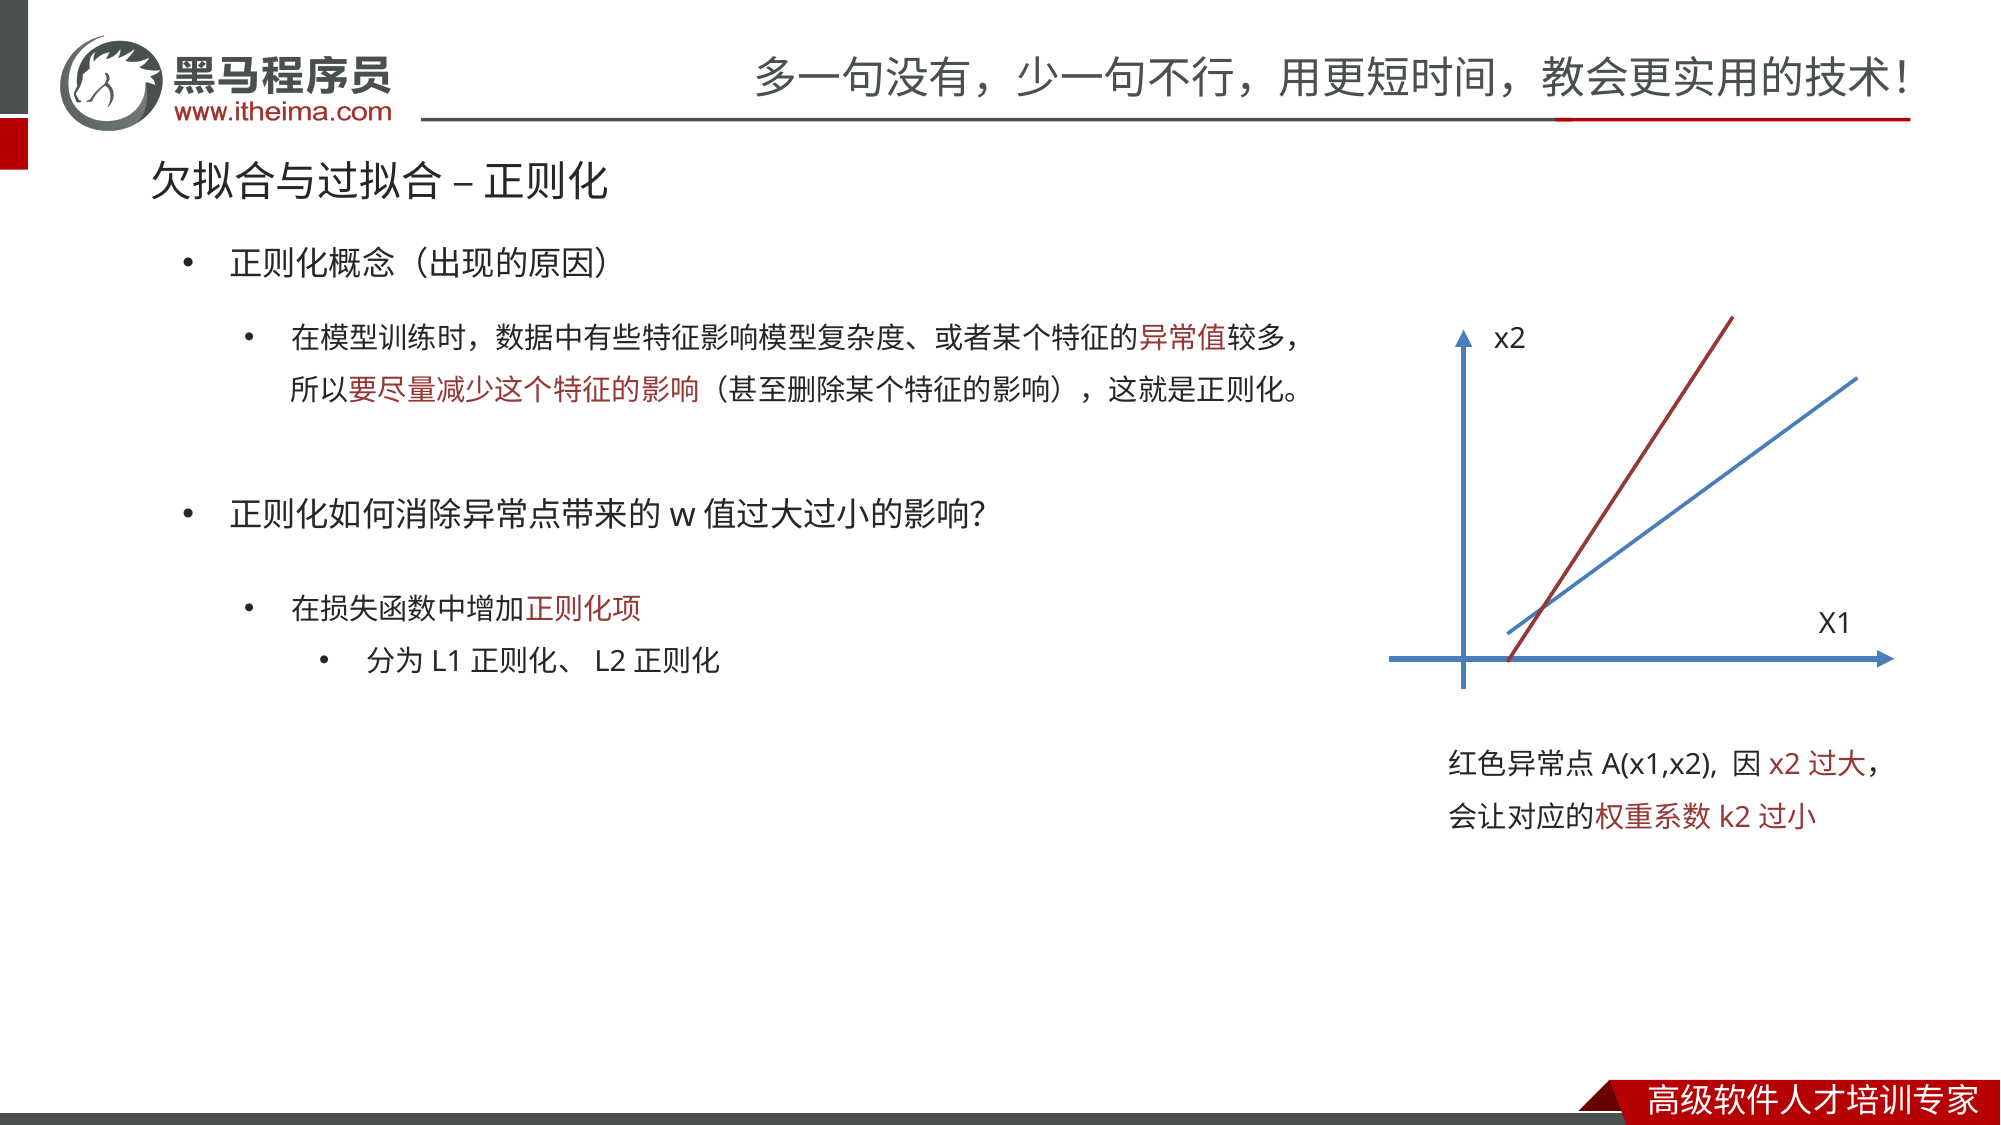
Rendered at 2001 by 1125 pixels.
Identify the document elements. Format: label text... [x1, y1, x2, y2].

text_box 在模型训练时，数据中有些特征影响模型复杂度、或者某个特征的异常值较多， 所以要尽量减少这个特征的影响（甚至删除某个特征的影响），这就是正则化。 [229, 294, 1340, 414]
text_box x2 [1479, 294, 1551, 362]
title 欠拟合与过拟合 – 正则化 [116, 137, 1177, 223]
text_box 正则化概念（出现的原因） [167, 215, 928, 276]
picture [14, 0, 453, 179]
text_box 在损失函数中增加正则化项 分为L1正则化、L2正则化 [229, 565, 1247, 685]
text_box 正则化如何消除异常点带来的w值过大过小的影响？ [167, 466, 1228, 527]
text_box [1507, 316, 1734, 662]
text_box 红色异常点A(x1,x2), 因x2过大， 会让对应的权重系数k2过小 [1433, 721, 1895, 841]
text_box X1 [1804, 579, 1876, 647]
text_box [1738, 377, 1858, 634]
